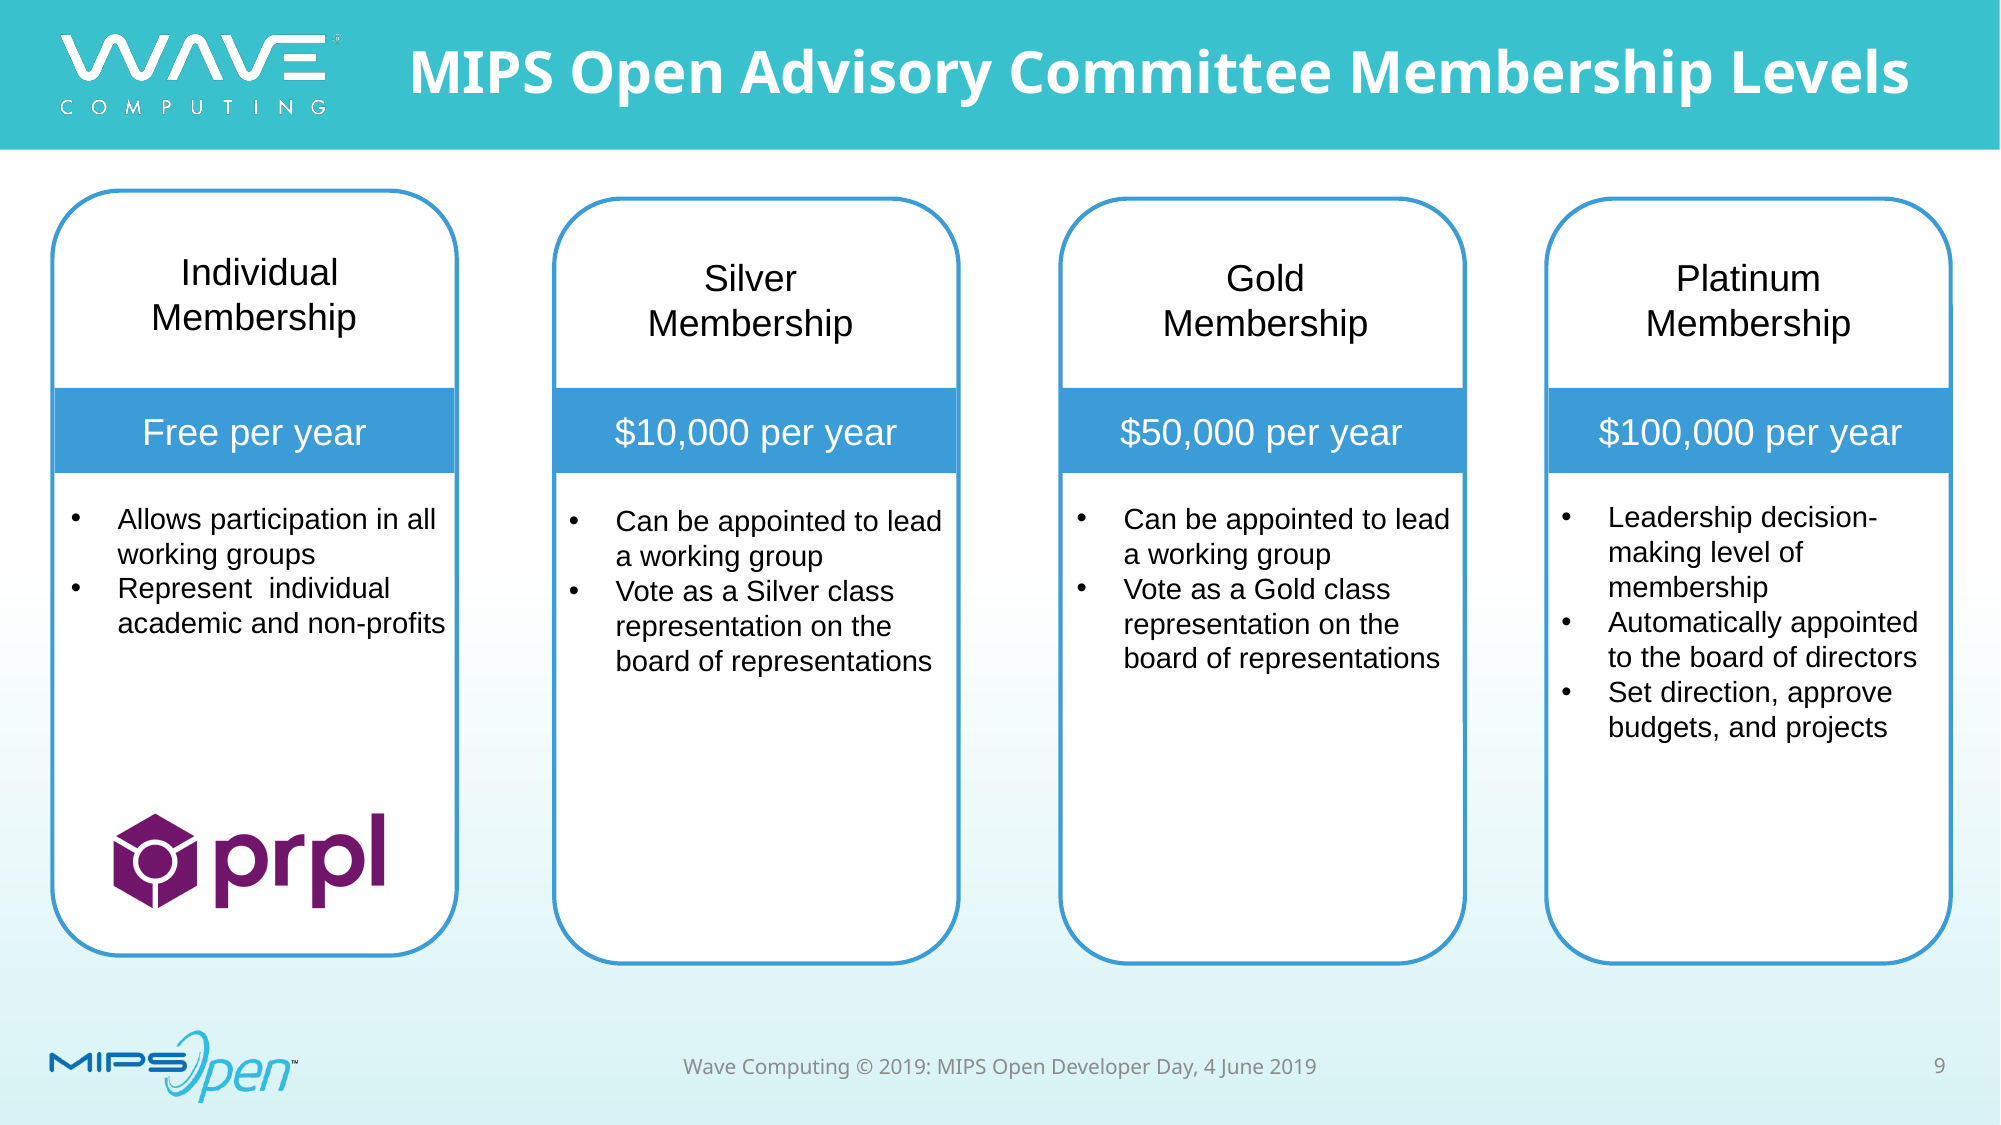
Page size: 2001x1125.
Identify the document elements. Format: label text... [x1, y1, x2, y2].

text_box Silver Membership [571, 246, 930, 352]
text_box [552, 196, 961, 966]
text_box [1544, 196, 1953, 966]
text_box Can be appointed to lead a working group Vote as a Silver class representation on the board of representations [553, 495, 959, 720]
text_box Leadership decision-making level of membership Automatically appointed to the board of directors Set direction, approve budgets, and projects [1546, 491, 1952, 751]
text_box Can be appointed to lead a working group Vote as a Gold class representation on the board of representations [1061, 492, 1467, 718]
text_box Gold Membership [1086, 246, 1445, 352]
text_box MIPS Open Advisory Committee Membership Levels [300, 34, 1941, 115]
text_box $50,000 per year [1057, 386, 1466, 475]
text_box Allows participation in all working groups Represent individual academic and non-profits [55, 492, 462, 683]
text_box Free per year [52, 386, 457, 475]
picture [60, 34, 300, 115]
picture [113, 808, 392, 921]
text_box $100,000 per year [1546, 386, 1955, 475]
text_box Platinum Membership [1569, 246, 1928, 352]
text_box [50, 188, 459, 958]
picture [49, 1030, 298, 1103]
text_box $10,000 per year [554, 386, 958, 475]
text_box Individual Membership [80, 240, 438, 346]
text_box [1058, 196, 1467, 966]
